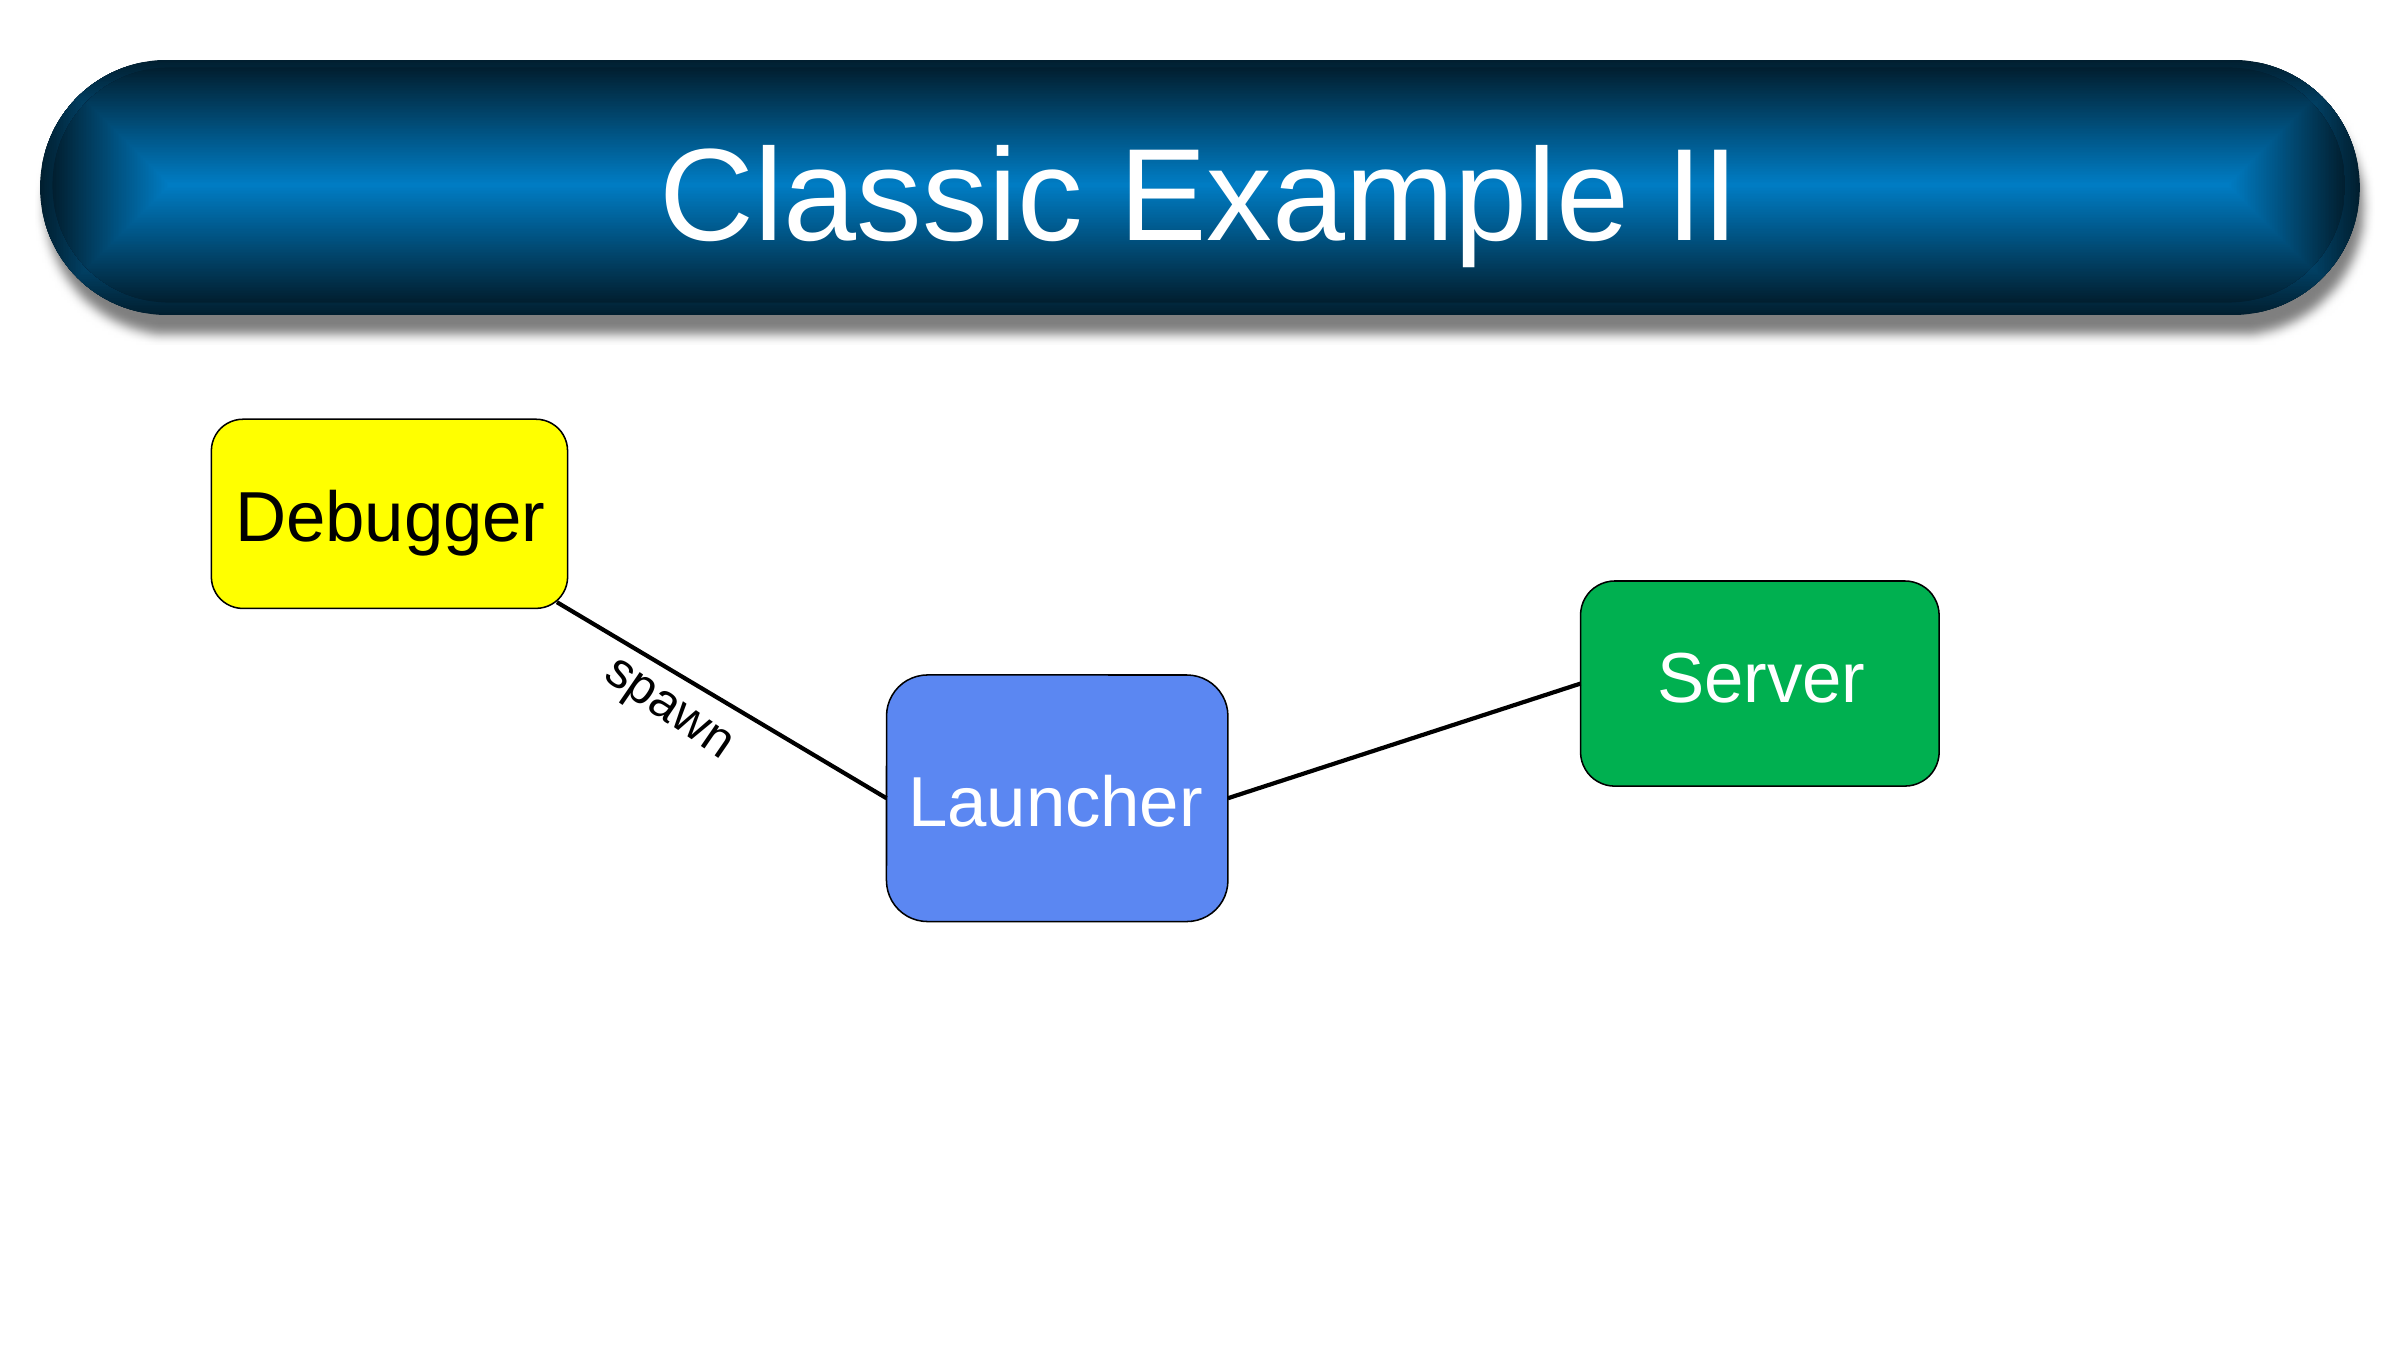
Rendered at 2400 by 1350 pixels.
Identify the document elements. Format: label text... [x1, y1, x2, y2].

text_box [886, 674, 1228, 922]
text_box Server [1642, 624, 1881, 725]
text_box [1227, 683, 1581, 799]
text_box [1580, 580, 1940, 787]
text_box Debugger [220, 463, 561, 563]
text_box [556, 601, 887, 799]
text_box Launcher [893, 747, 1218, 848]
title Classic Example II [179, 75, 2221, 300]
text_box [211, 419, 568, 609]
